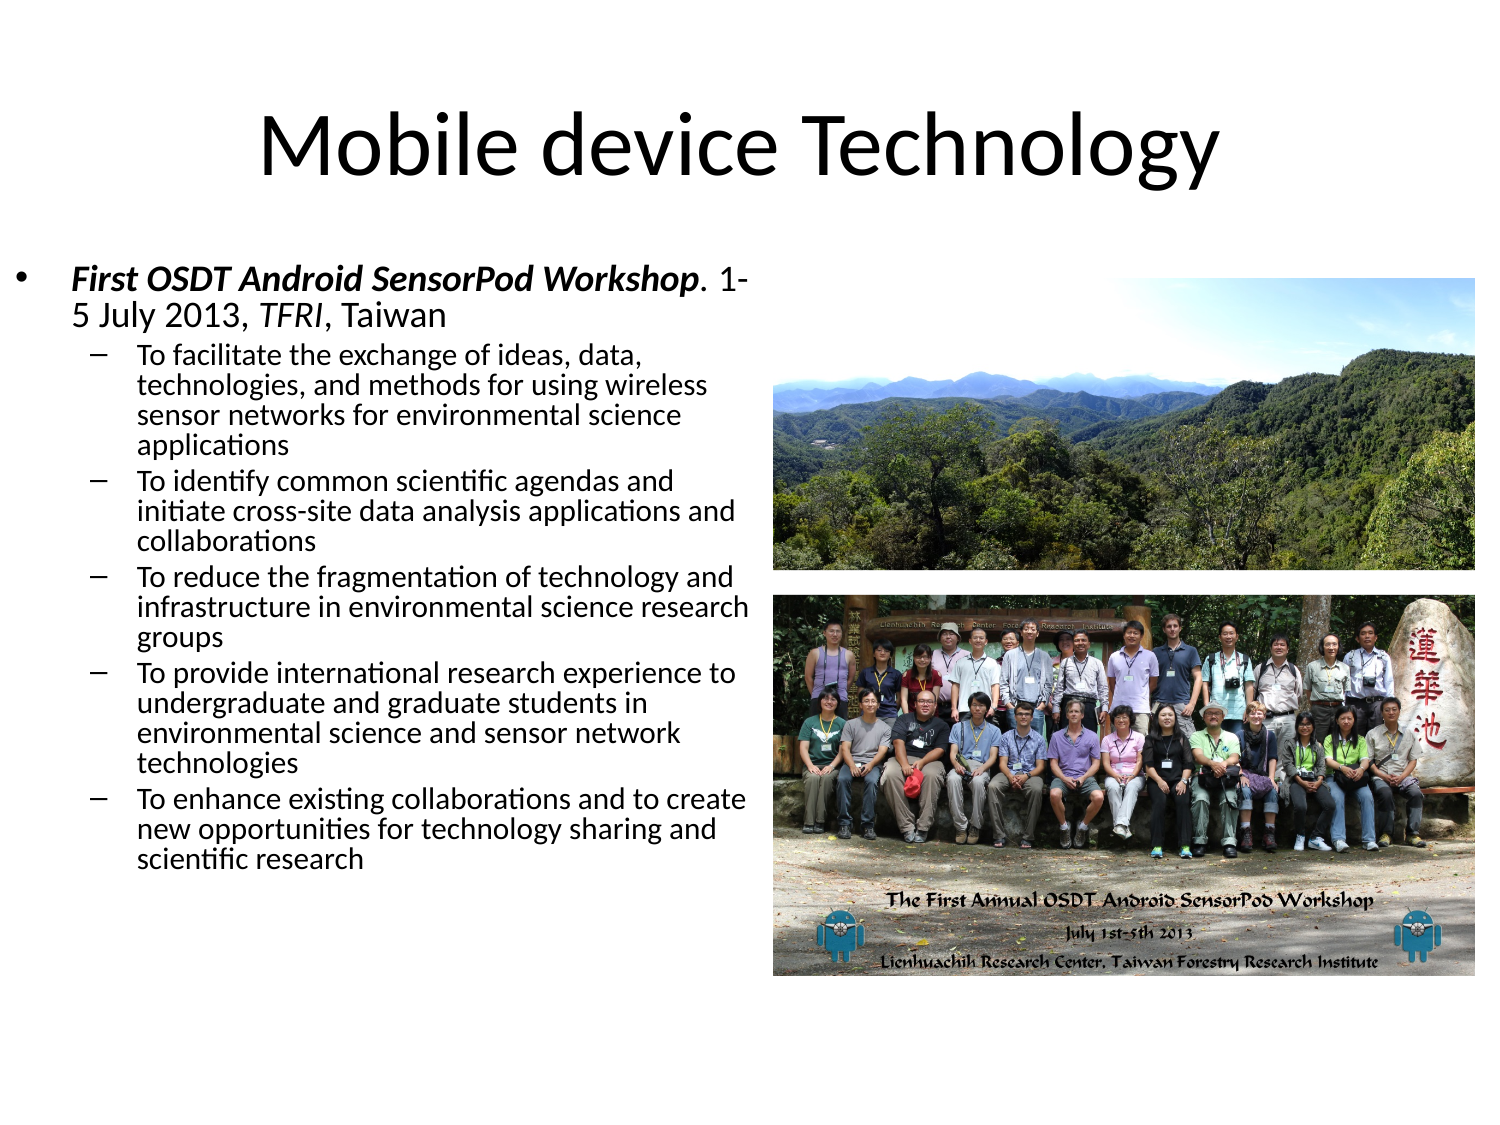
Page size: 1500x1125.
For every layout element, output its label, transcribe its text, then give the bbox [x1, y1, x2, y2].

list First OSDT Android SensorPod Workshop. 1-5 July 2013, TFRI, Taiwan To facilitate the exchange of ideas, data, technologies, and methods for using wireless sensor networks for environmental science applications To identify common scientific agendas and initiate cross-site data analysis applications and collaborations To reduce the fragmentation of technology and infrastructure in environmental science research groups To provide international research experience to undergraduate and graduate students in environmental science and sensor network technologies To enhance existing collaborations and to create new opportunities for technology sharing and scientific research [0, 255, 770, 1064]
title Mobile device Technology [75, 45, 1425, 233]
picture [773, 278, 1475, 977]
